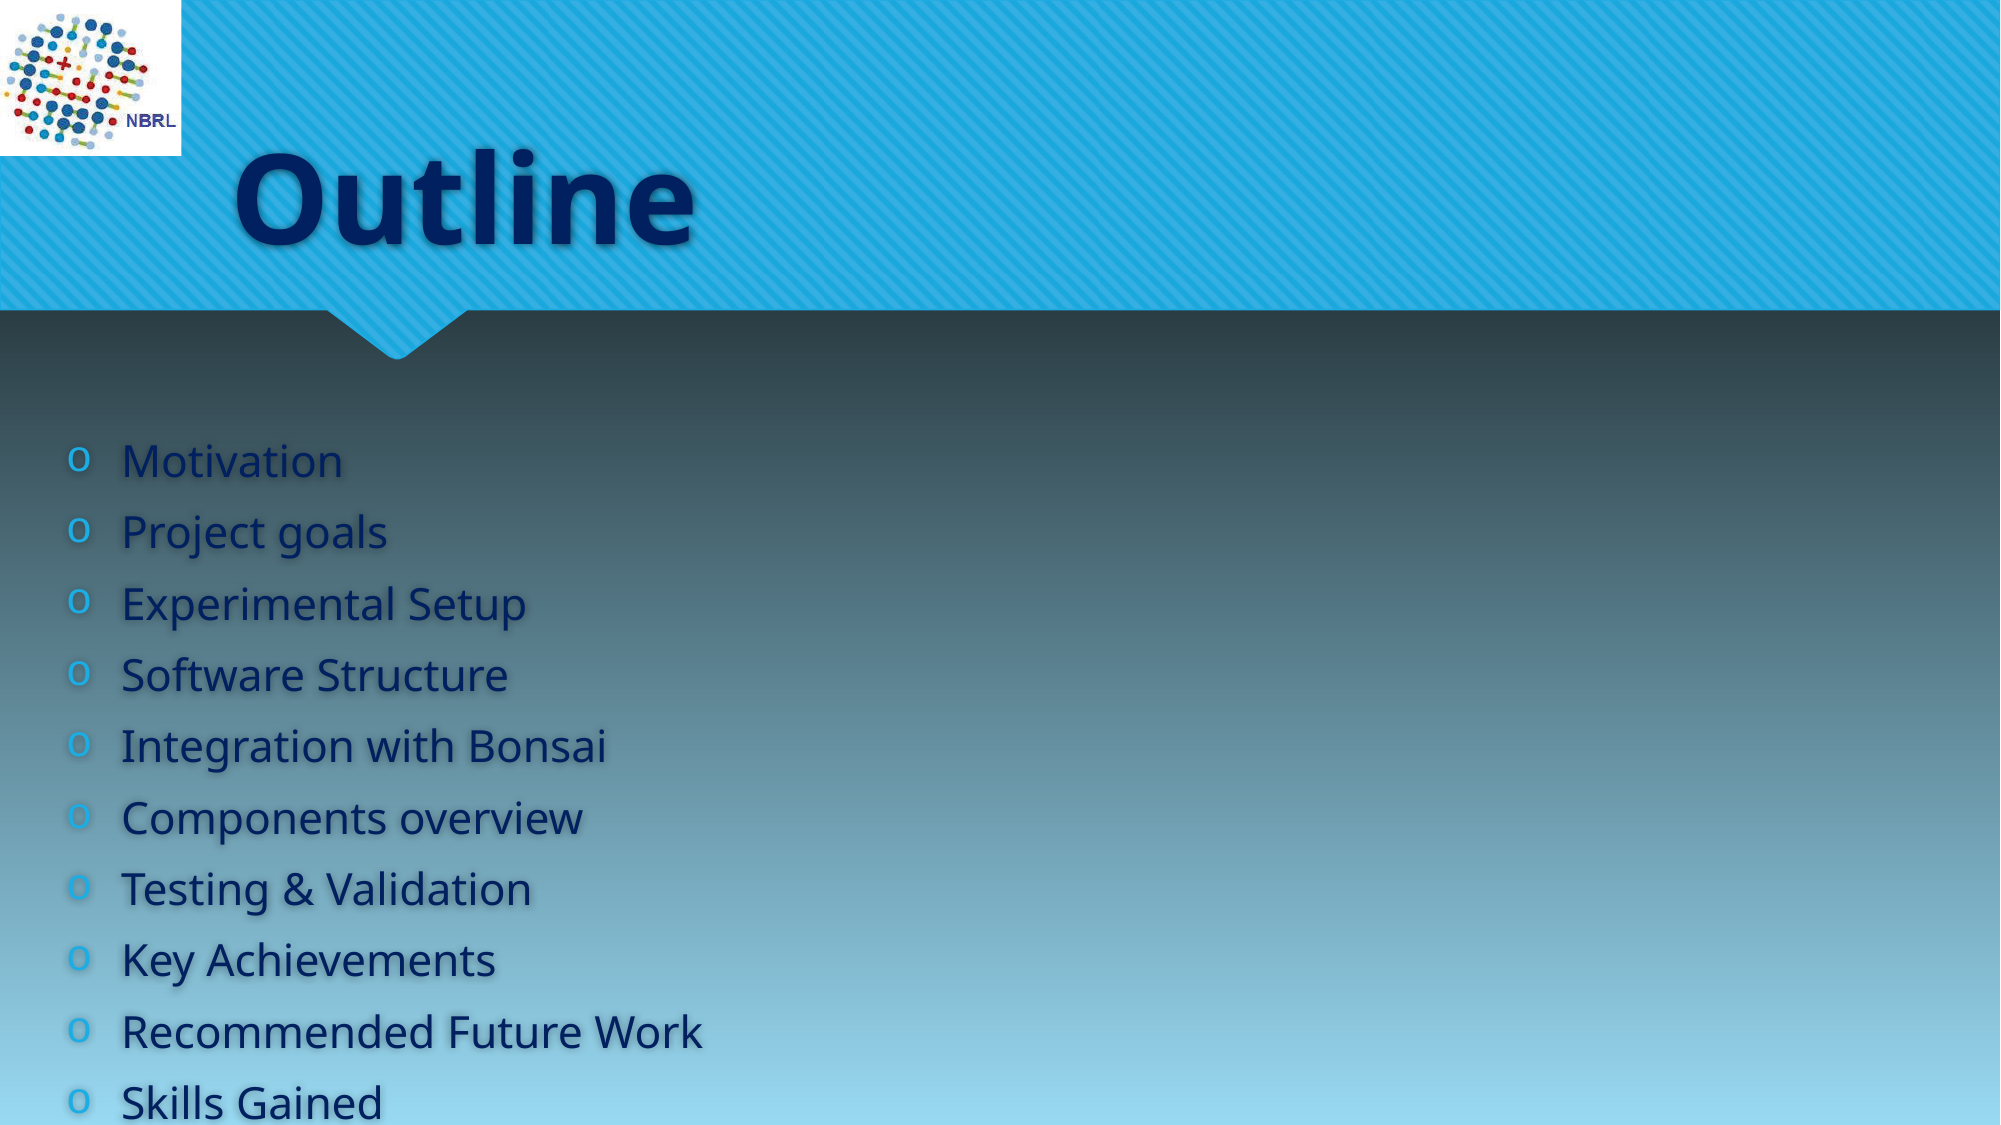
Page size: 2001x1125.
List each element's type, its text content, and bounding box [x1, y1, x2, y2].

picture [0, 0, 182, 156]
title Outline [215, 59, 1941, 278]
list Motivation Project goals Experimental Setup Software Structure Integration with Bonsai Components overview Testing & Validation Key Achievements Recommended Future Work Skills Gained [50, 425, 1776, 1125]
